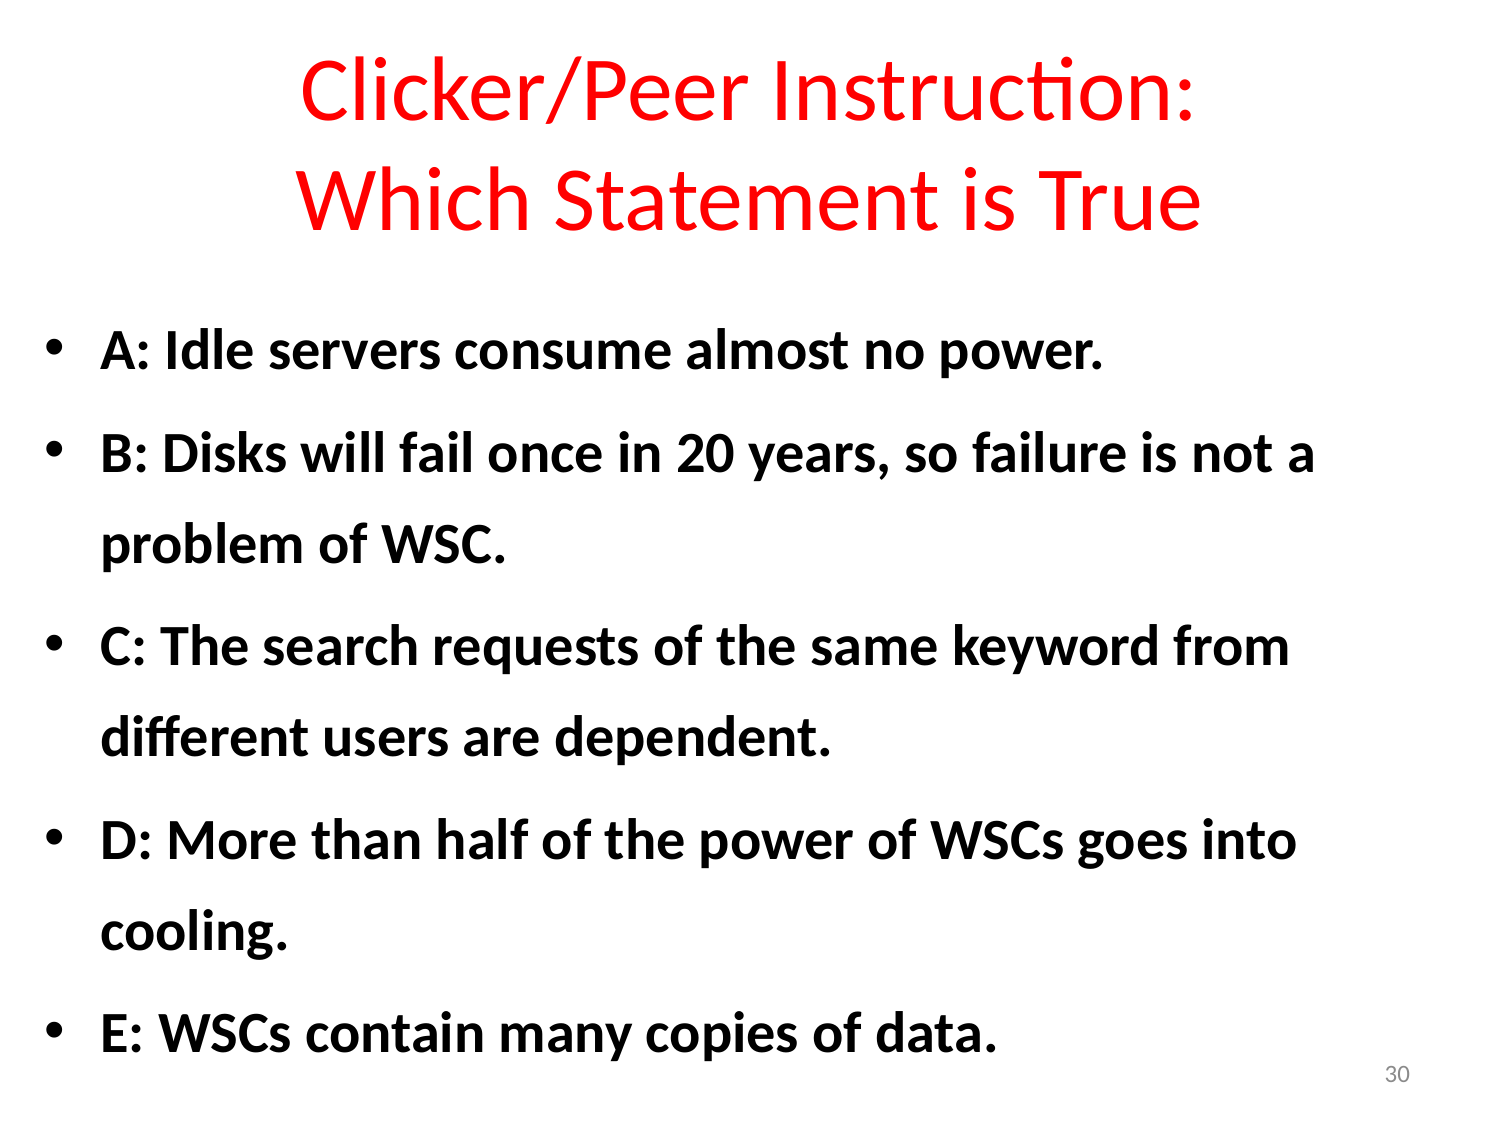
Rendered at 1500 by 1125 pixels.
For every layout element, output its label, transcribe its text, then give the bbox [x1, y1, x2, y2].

slide_number 30 [1074, 1042, 1425, 1103]
list A: Idle servers consume almost no power. B: Disks will fail once in 20 years, so failure is not a problem of WSC. C: The search requests of the same keyword from different users are dependent. D: More than half of the power of WSCs goes into cooling. E: WSCs contain many copies of data. [29, 282, 1500, 1087]
title Clicker/Peer Instruction: Which Statement is True [75, 45, 1425, 233]
